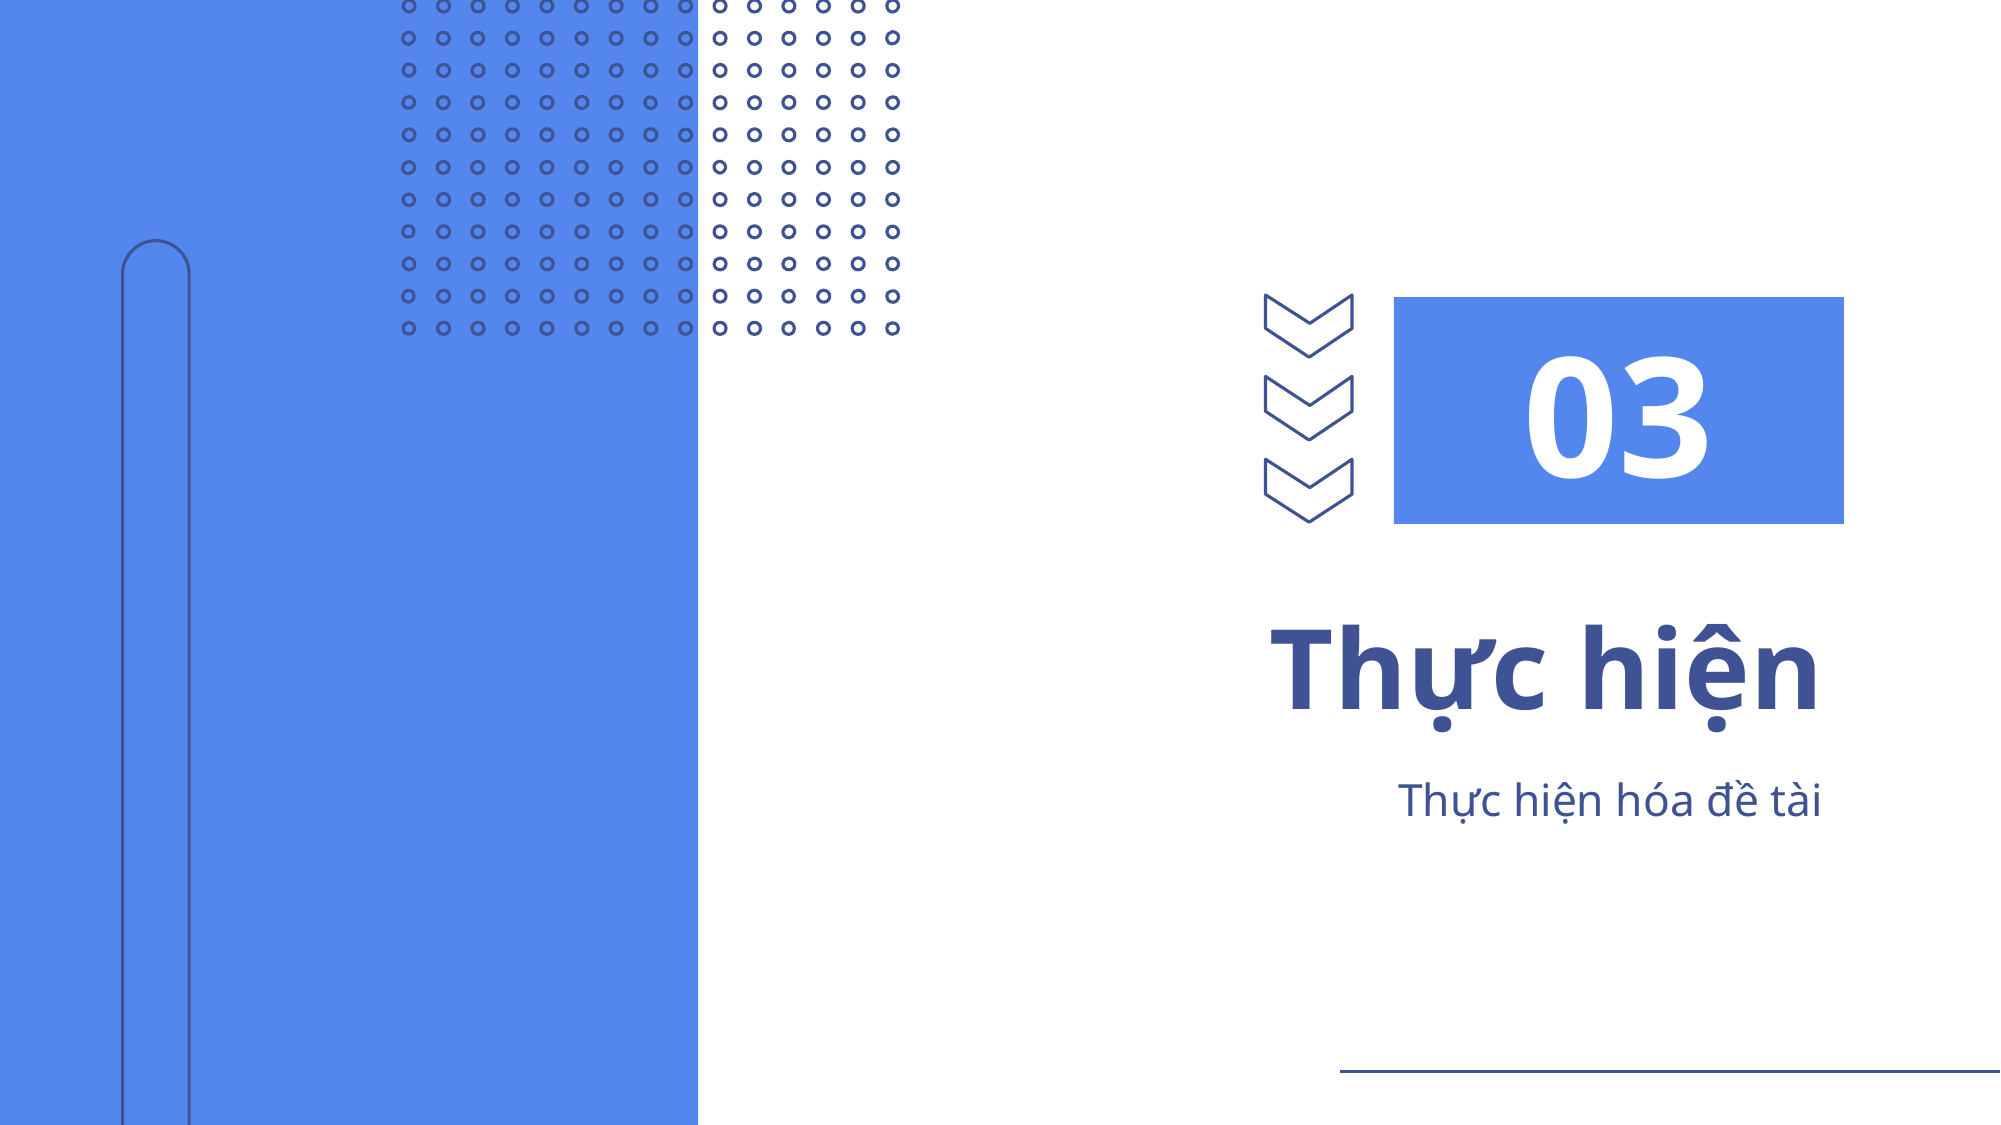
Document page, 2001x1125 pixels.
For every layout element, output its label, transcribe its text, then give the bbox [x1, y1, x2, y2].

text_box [402, 0, 899, 335]
subtitle Thực hiện hóa đề tài [884, 751, 1844, 903]
title 03 [1393, 297, 1844, 524]
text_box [1195, 364, 1423, 452]
title Thực hiện [884, 567, 1844, 751]
